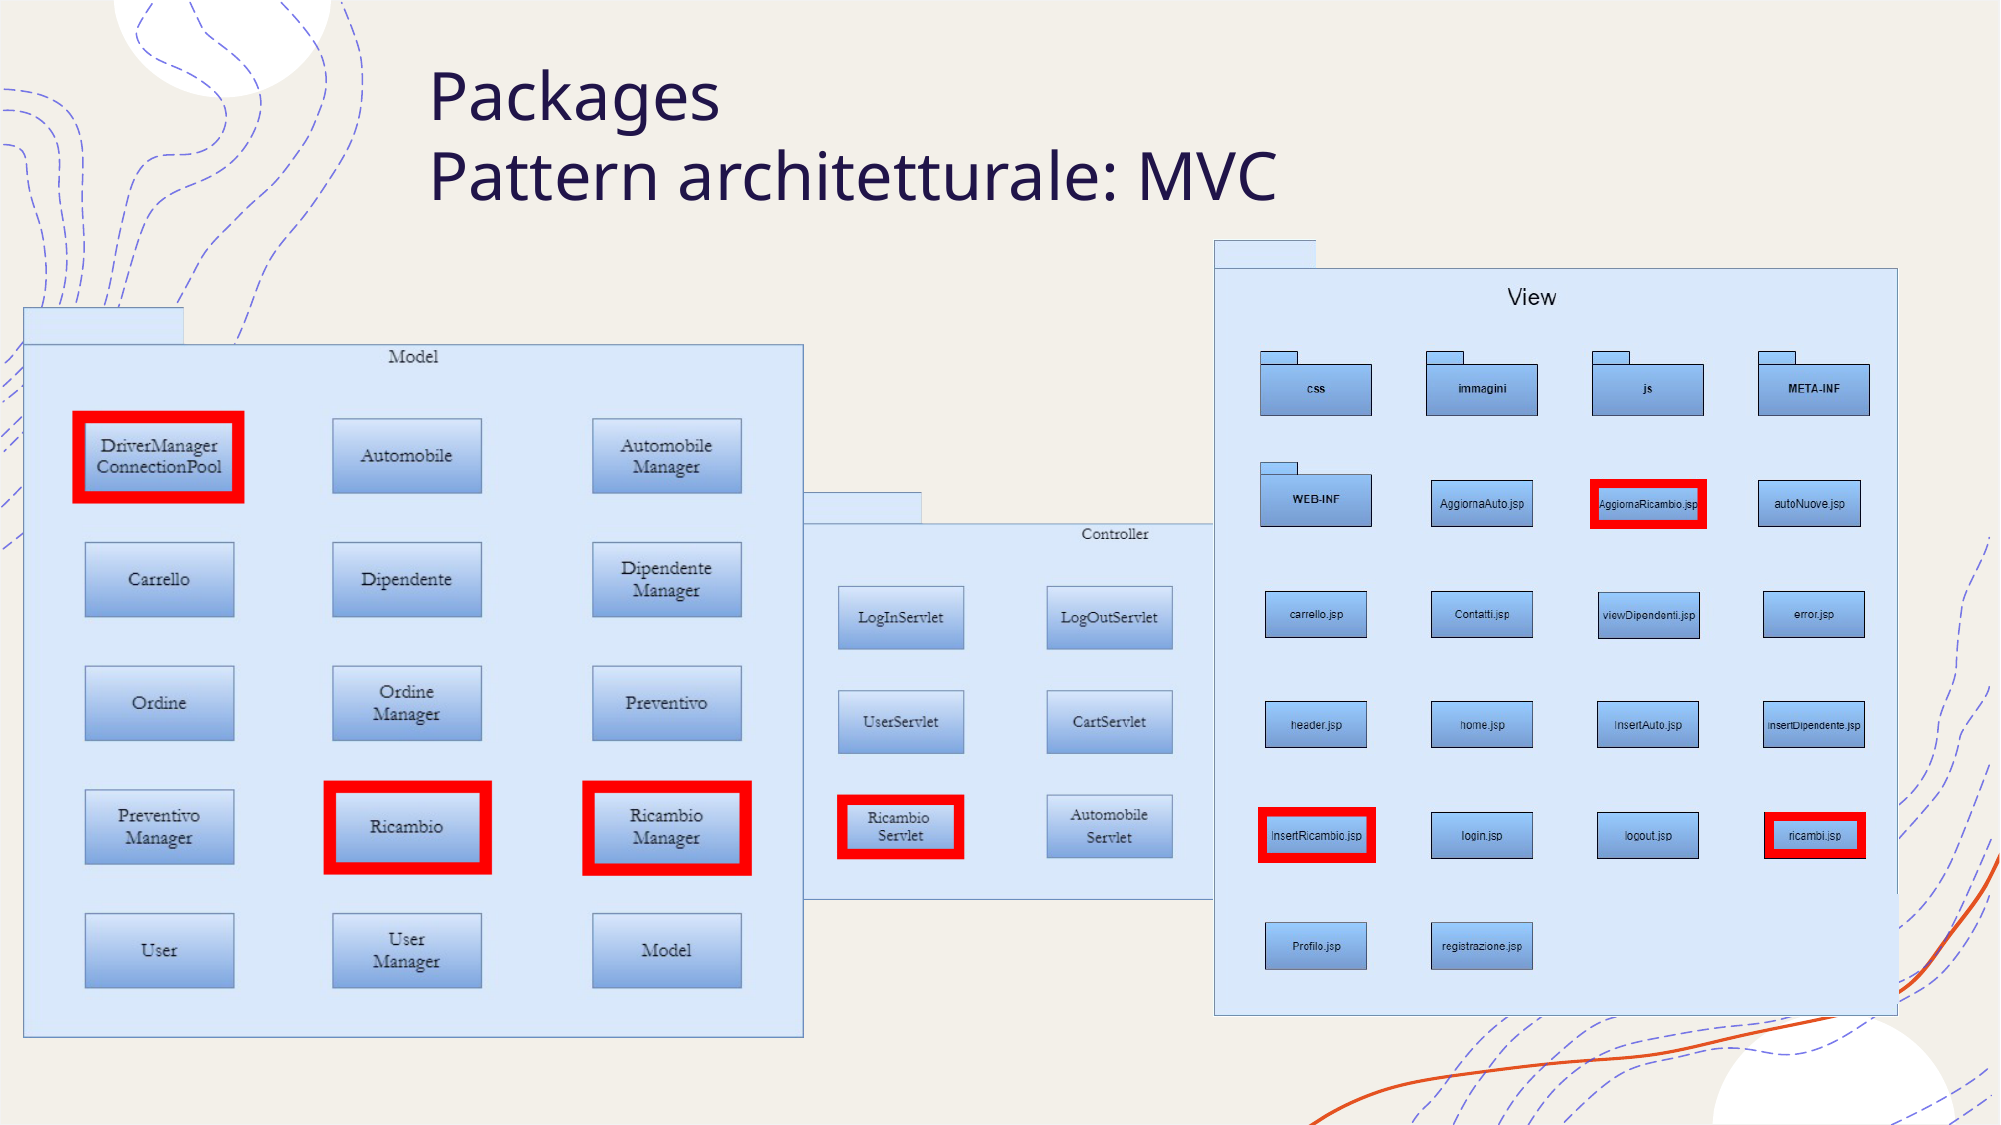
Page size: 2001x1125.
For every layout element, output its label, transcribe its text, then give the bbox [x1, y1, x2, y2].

picture [23, 307, 804, 1038]
picture [1213, 239, 1899, 1017]
text_box Packages Pattern architetturale: MVC [413, 46, 1970, 221]
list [804, 492, 1213, 900]
title [137, 59, 1863, 278]
